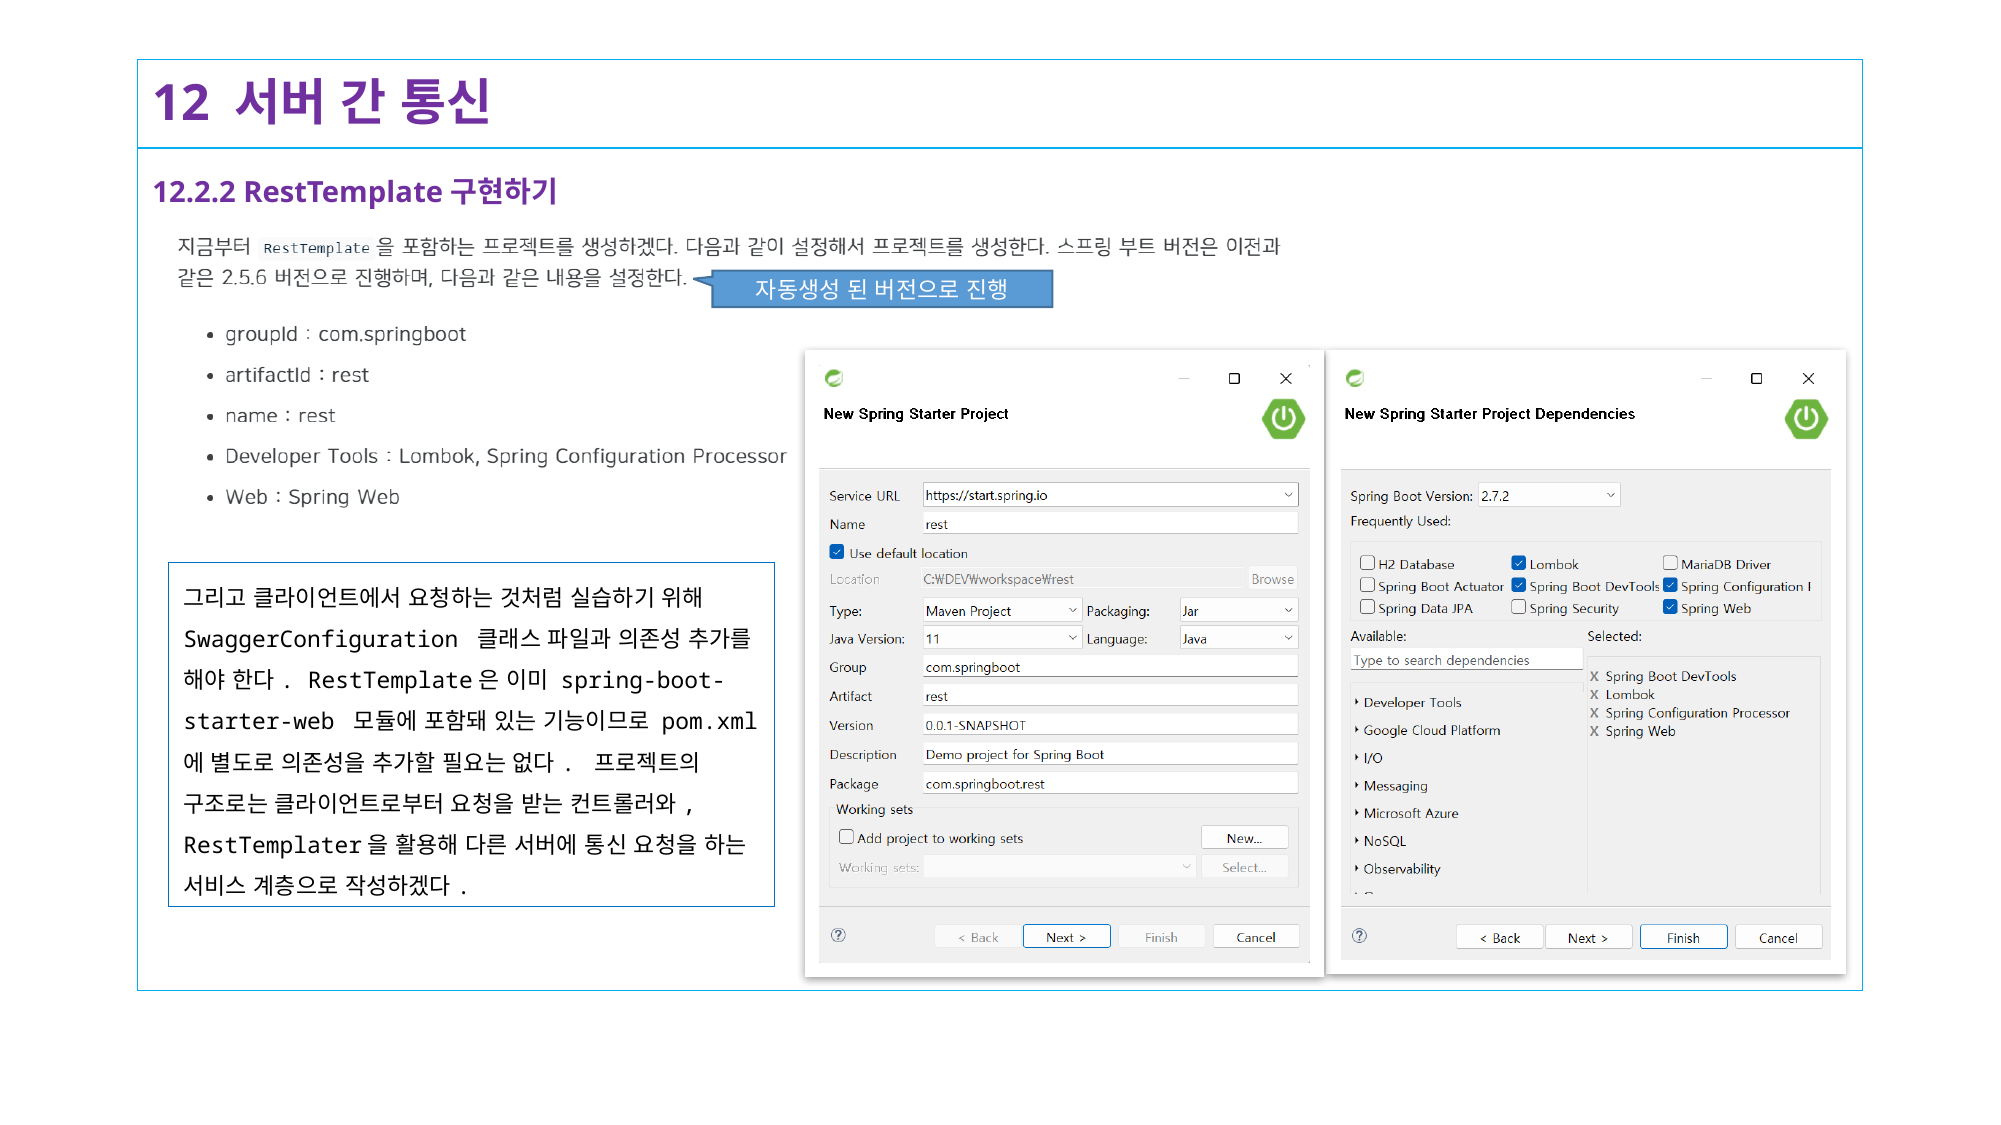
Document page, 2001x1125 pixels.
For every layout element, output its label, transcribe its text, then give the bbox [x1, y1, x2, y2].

text_box 그리고 클라이언트에서 요청하는 것처럼 실습하기 위해 SwaggerConfiguration 클래스 파일과 의존성 추가를 해야 한다. RestTemplate은 이미 spring-boot-starter-web 모듈에 포함돼 있는 기능이므로 pom.xml에 별도로 의존성을 추가할 필요는 없다. 프로젝트의 구조로는 클라이언트로부터 요청을 받는 컨트롤러와, RestTemplater을 활용해 다른 서버에 통신 요청을 하는 서비스 계층으로 작성하겠다. [168, 562, 775, 907]
title 12 서버 간 통신 [137, 59, 1863, 148]
picture [168, 222, 1310, 963]
list 12.2.2 RestTemplate구현하기 [137, 148, 1863, 991]
picture [1340, 364, 1832, 960]
